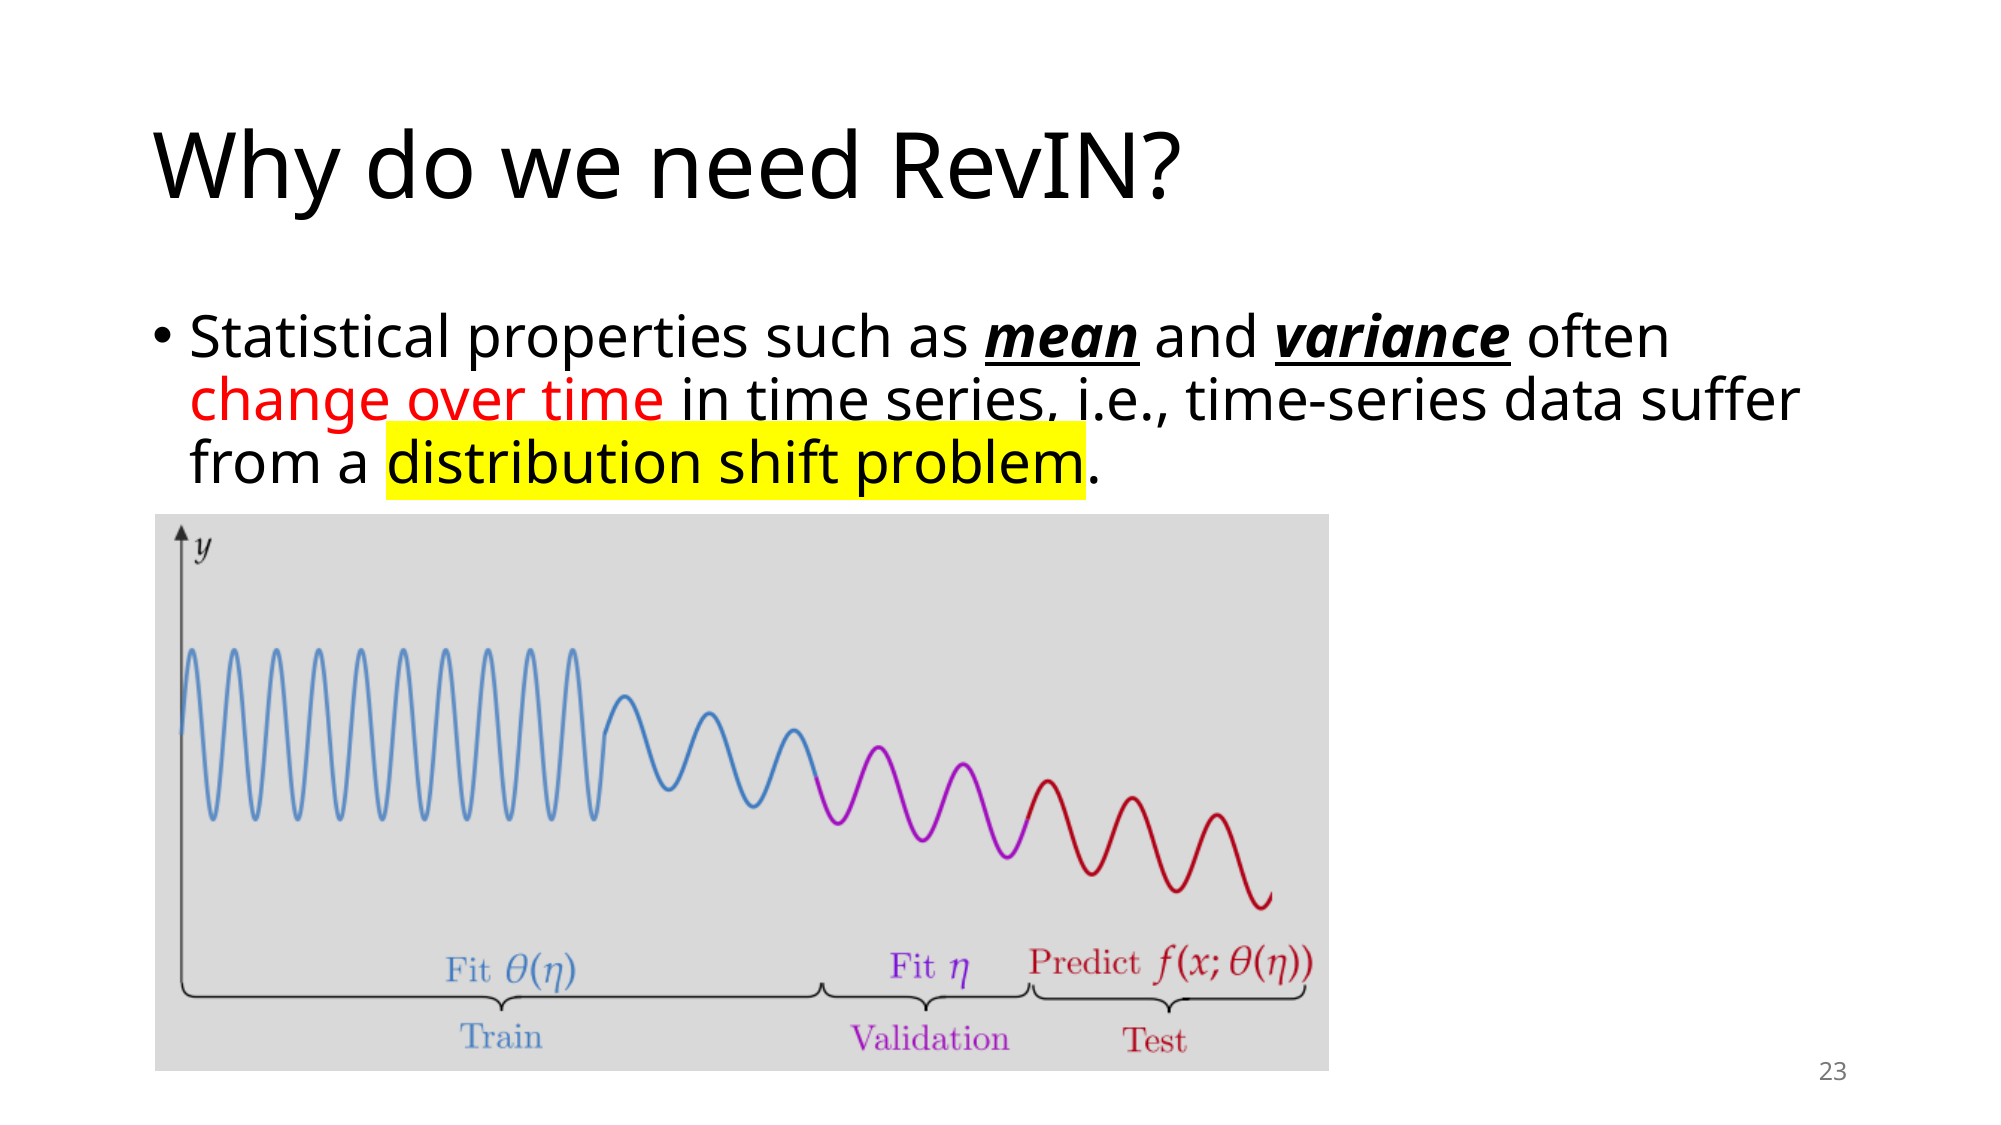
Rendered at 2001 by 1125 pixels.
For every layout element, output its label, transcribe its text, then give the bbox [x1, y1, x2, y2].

picture [154, 513, 1330, 1071]
slide_number 23 [1412, 1042, 1863, 1103]
title Why do we need RevIN? [137, 59, 1863, 278]
list Statistical properties such as mean and variance often change over time in time series, i.e., time-series data suffer from a distribution shift problem. [137, 299, 1863, 1014]
